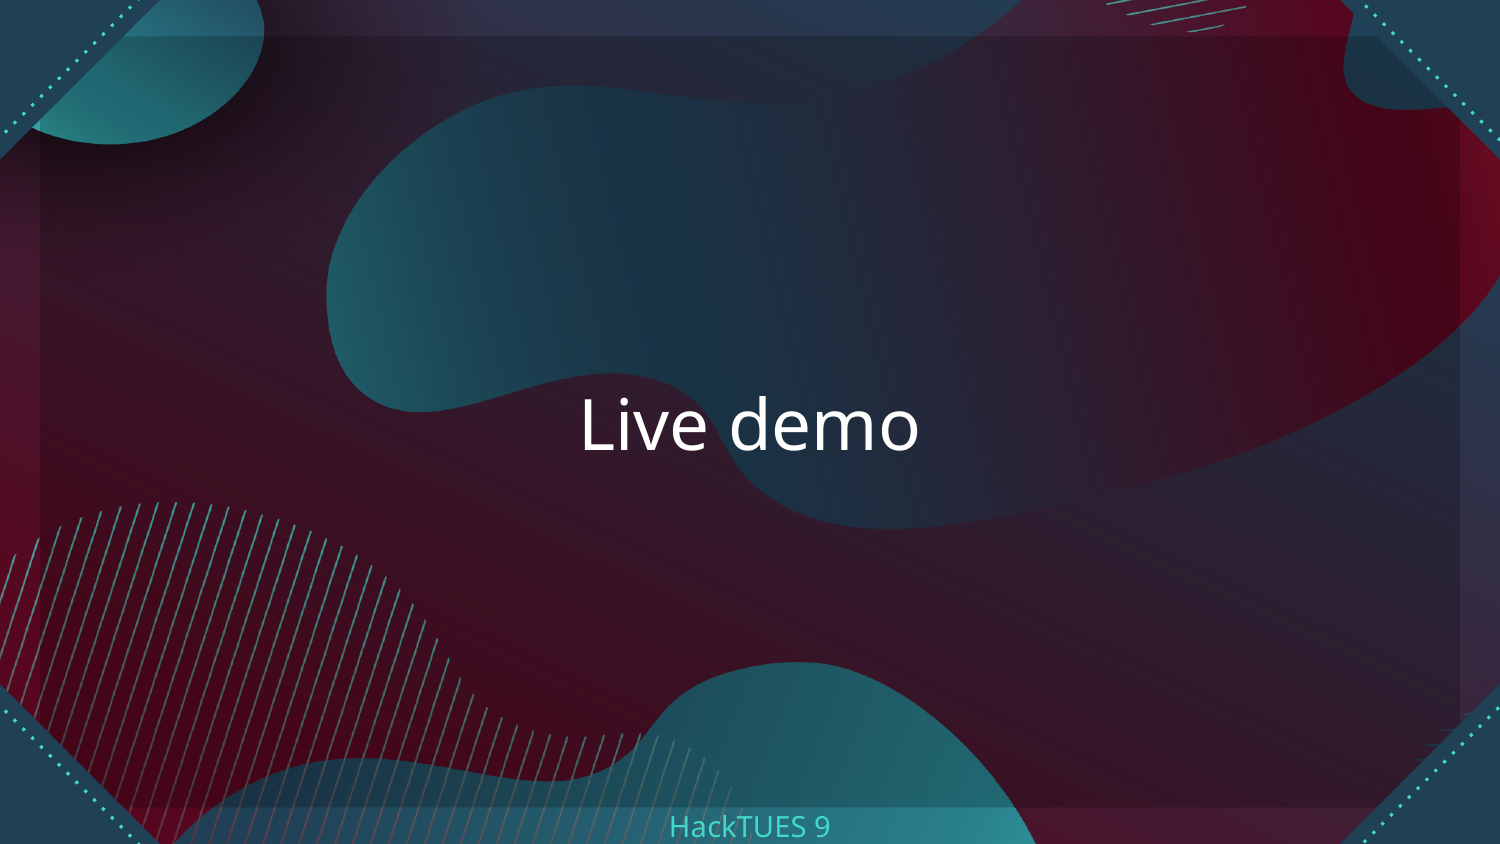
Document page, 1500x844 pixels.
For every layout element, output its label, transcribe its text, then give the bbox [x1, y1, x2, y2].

picture [0, 0, 1500, 844]
title Live demo [72, 368, 1428, 476]
